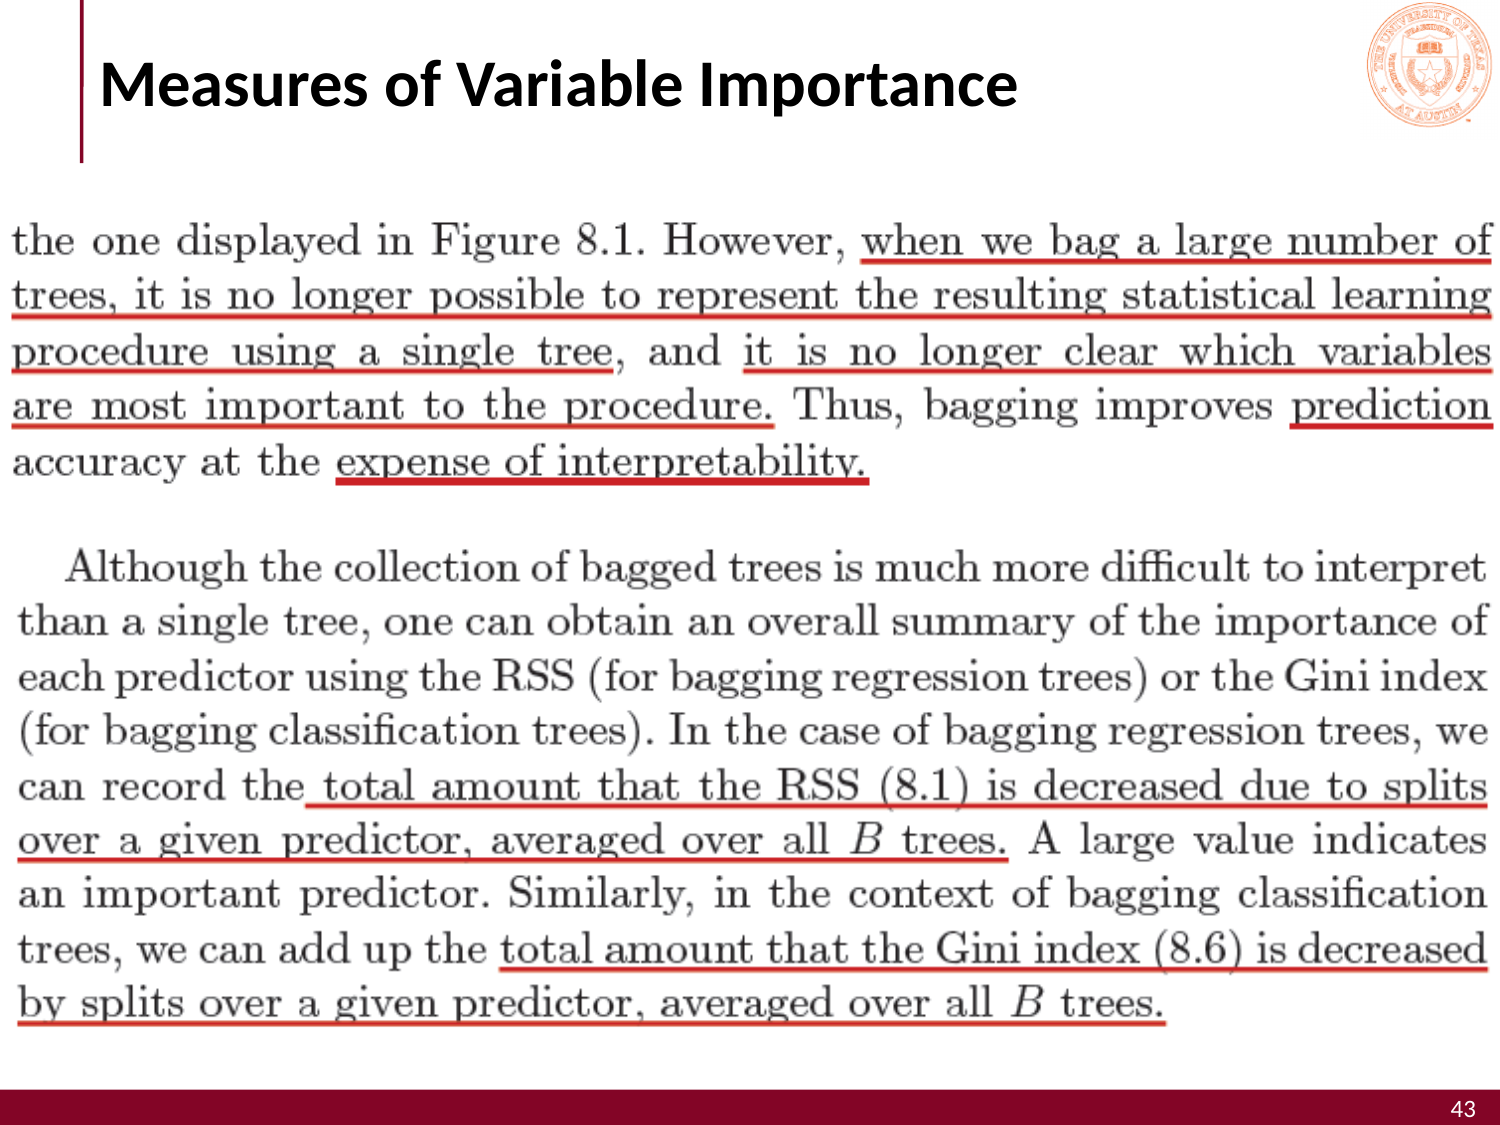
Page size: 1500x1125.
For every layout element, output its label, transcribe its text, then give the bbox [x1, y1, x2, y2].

picture [0, 220, 1500, 492]
picture [0, 542, 1500, 1038]
title Measures of Variable Importance [84, 37, 1380, 122]
slide_number 43 [1141, 1077, 1492, 1125]
picture [1360, 0, 1498, 140]
